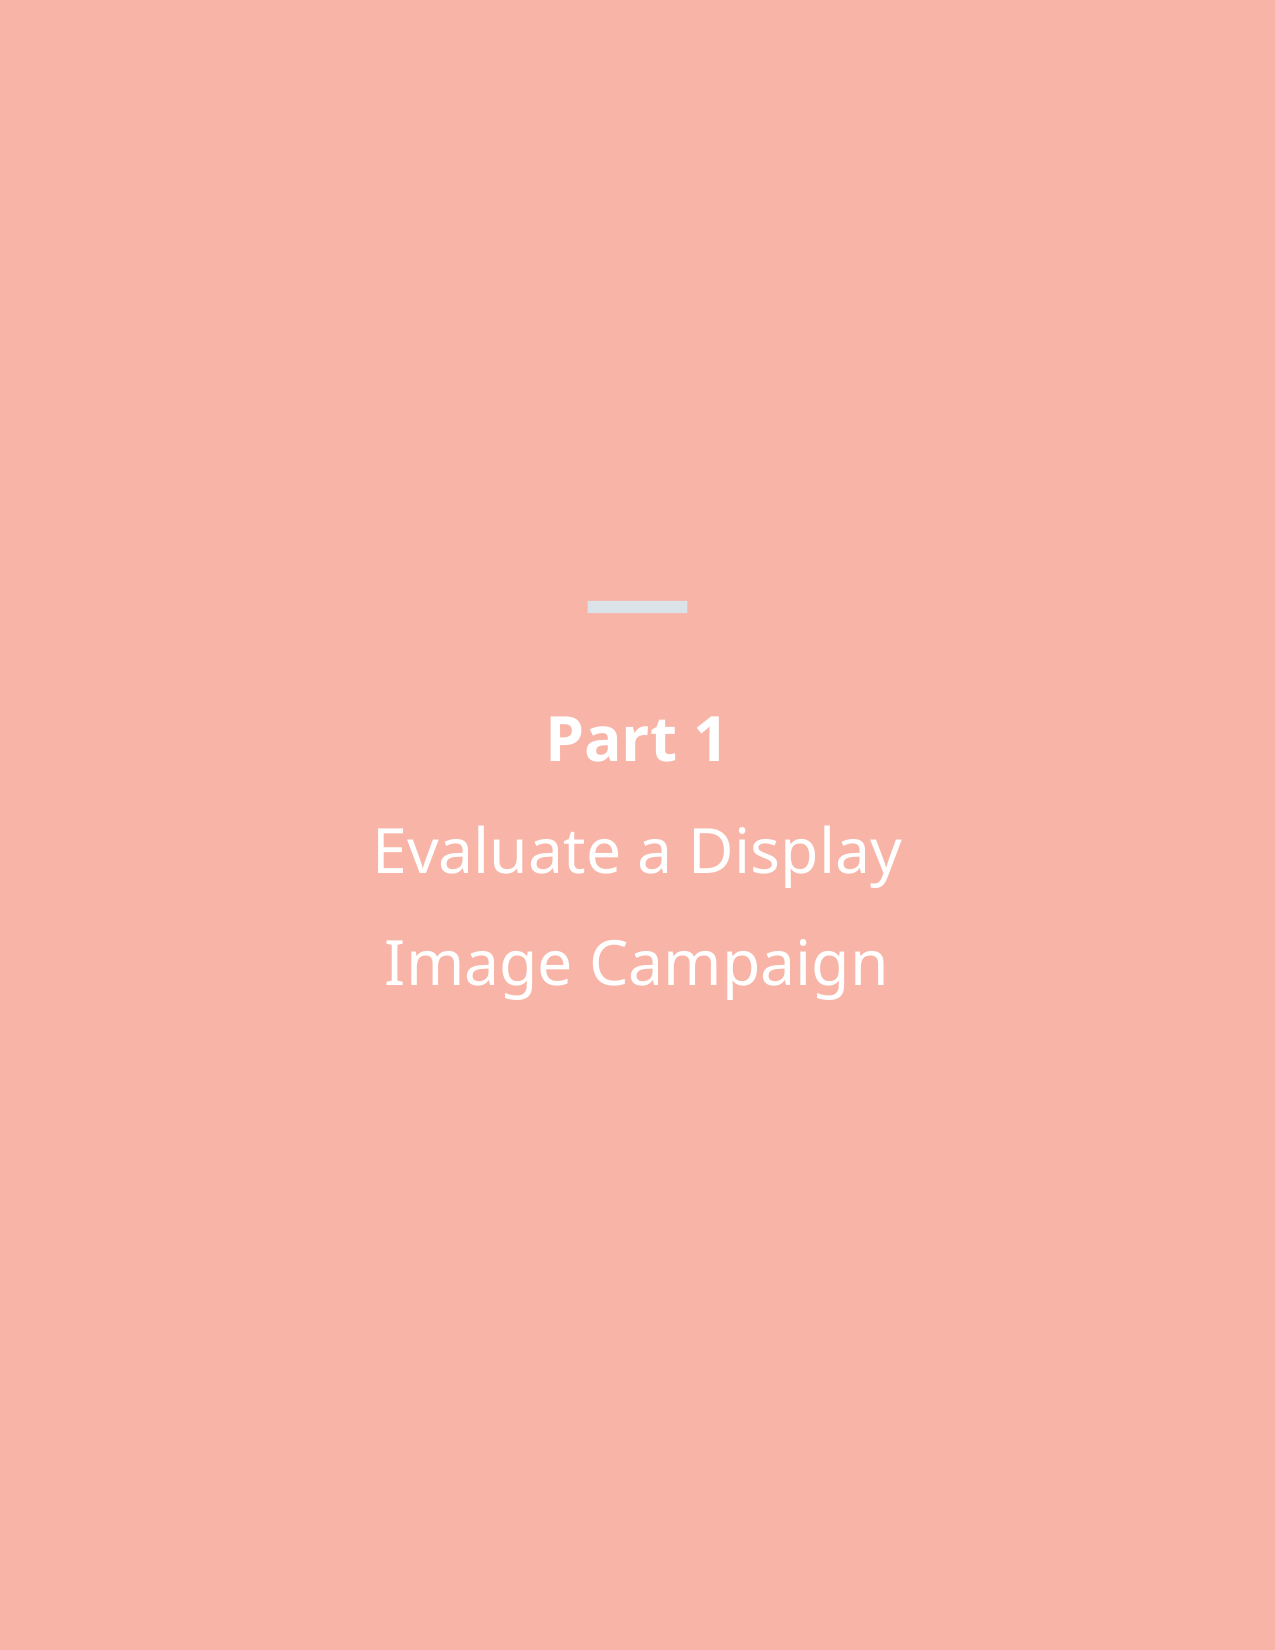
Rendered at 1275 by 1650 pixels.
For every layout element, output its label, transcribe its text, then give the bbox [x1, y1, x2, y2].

text_box Part 1 Evaluate a Display Image Campaign [296, 656, 979, 1061]
text_box [587, 600, 688, 614]
